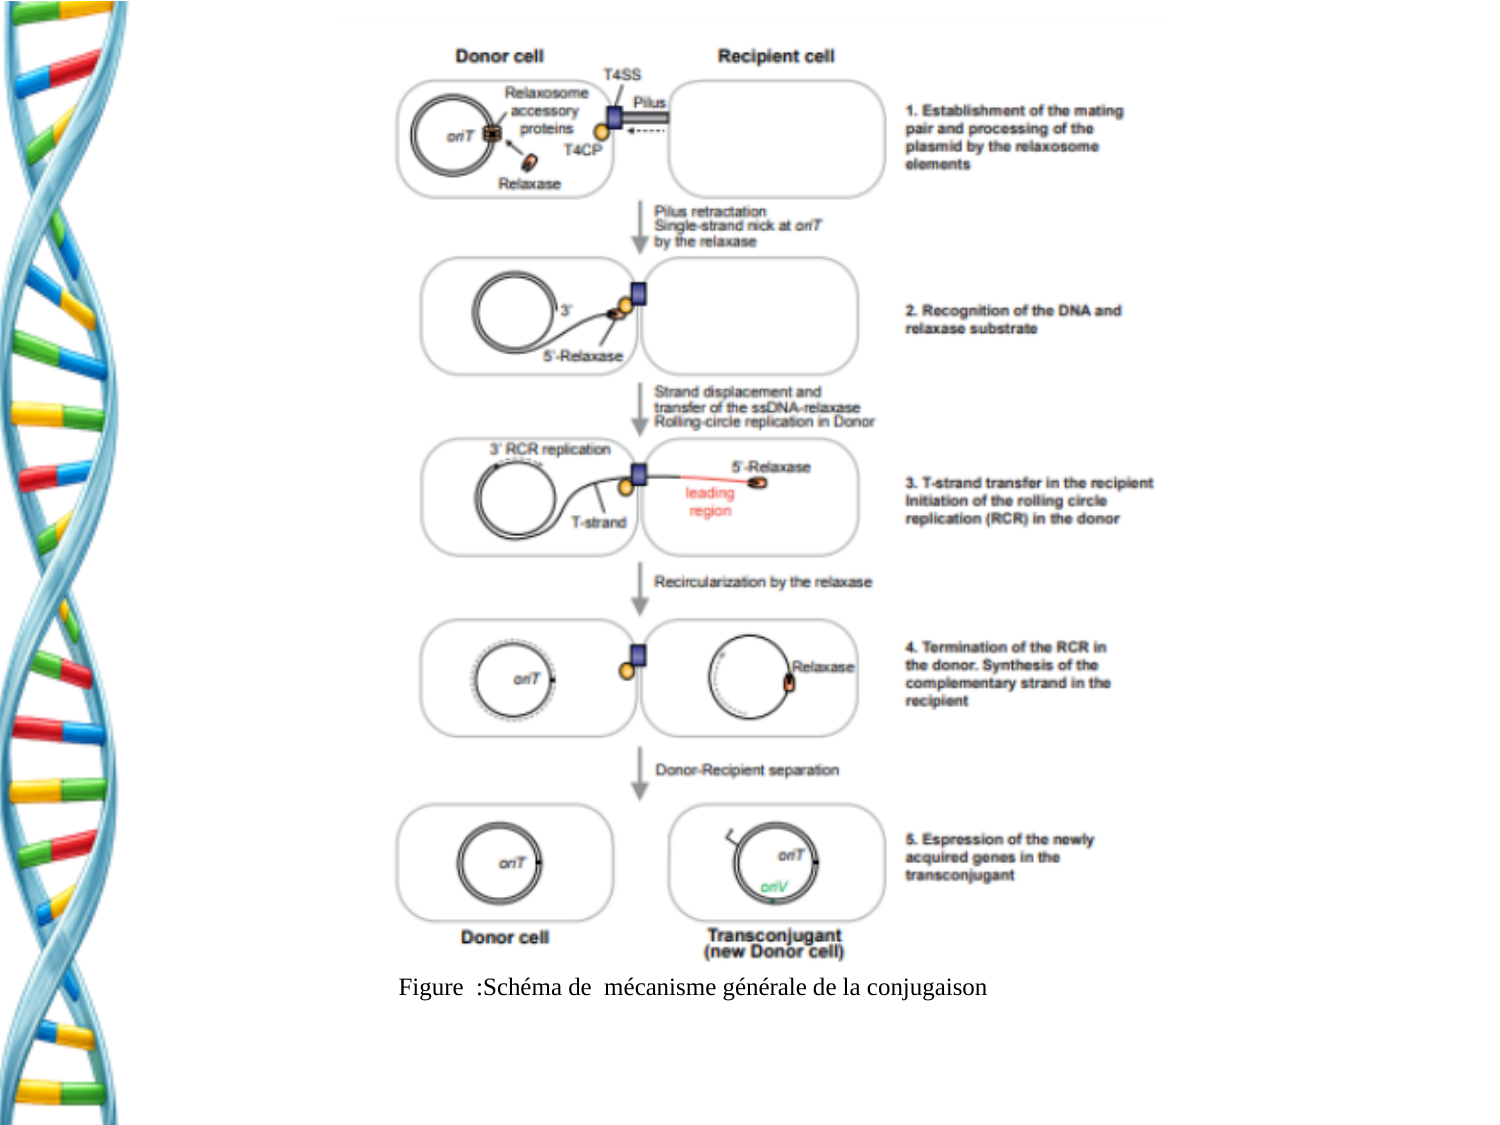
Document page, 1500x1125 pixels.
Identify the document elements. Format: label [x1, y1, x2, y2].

text_box [330, 17, 1282, 1009]
picture [0, 1, 1500, 1125]
